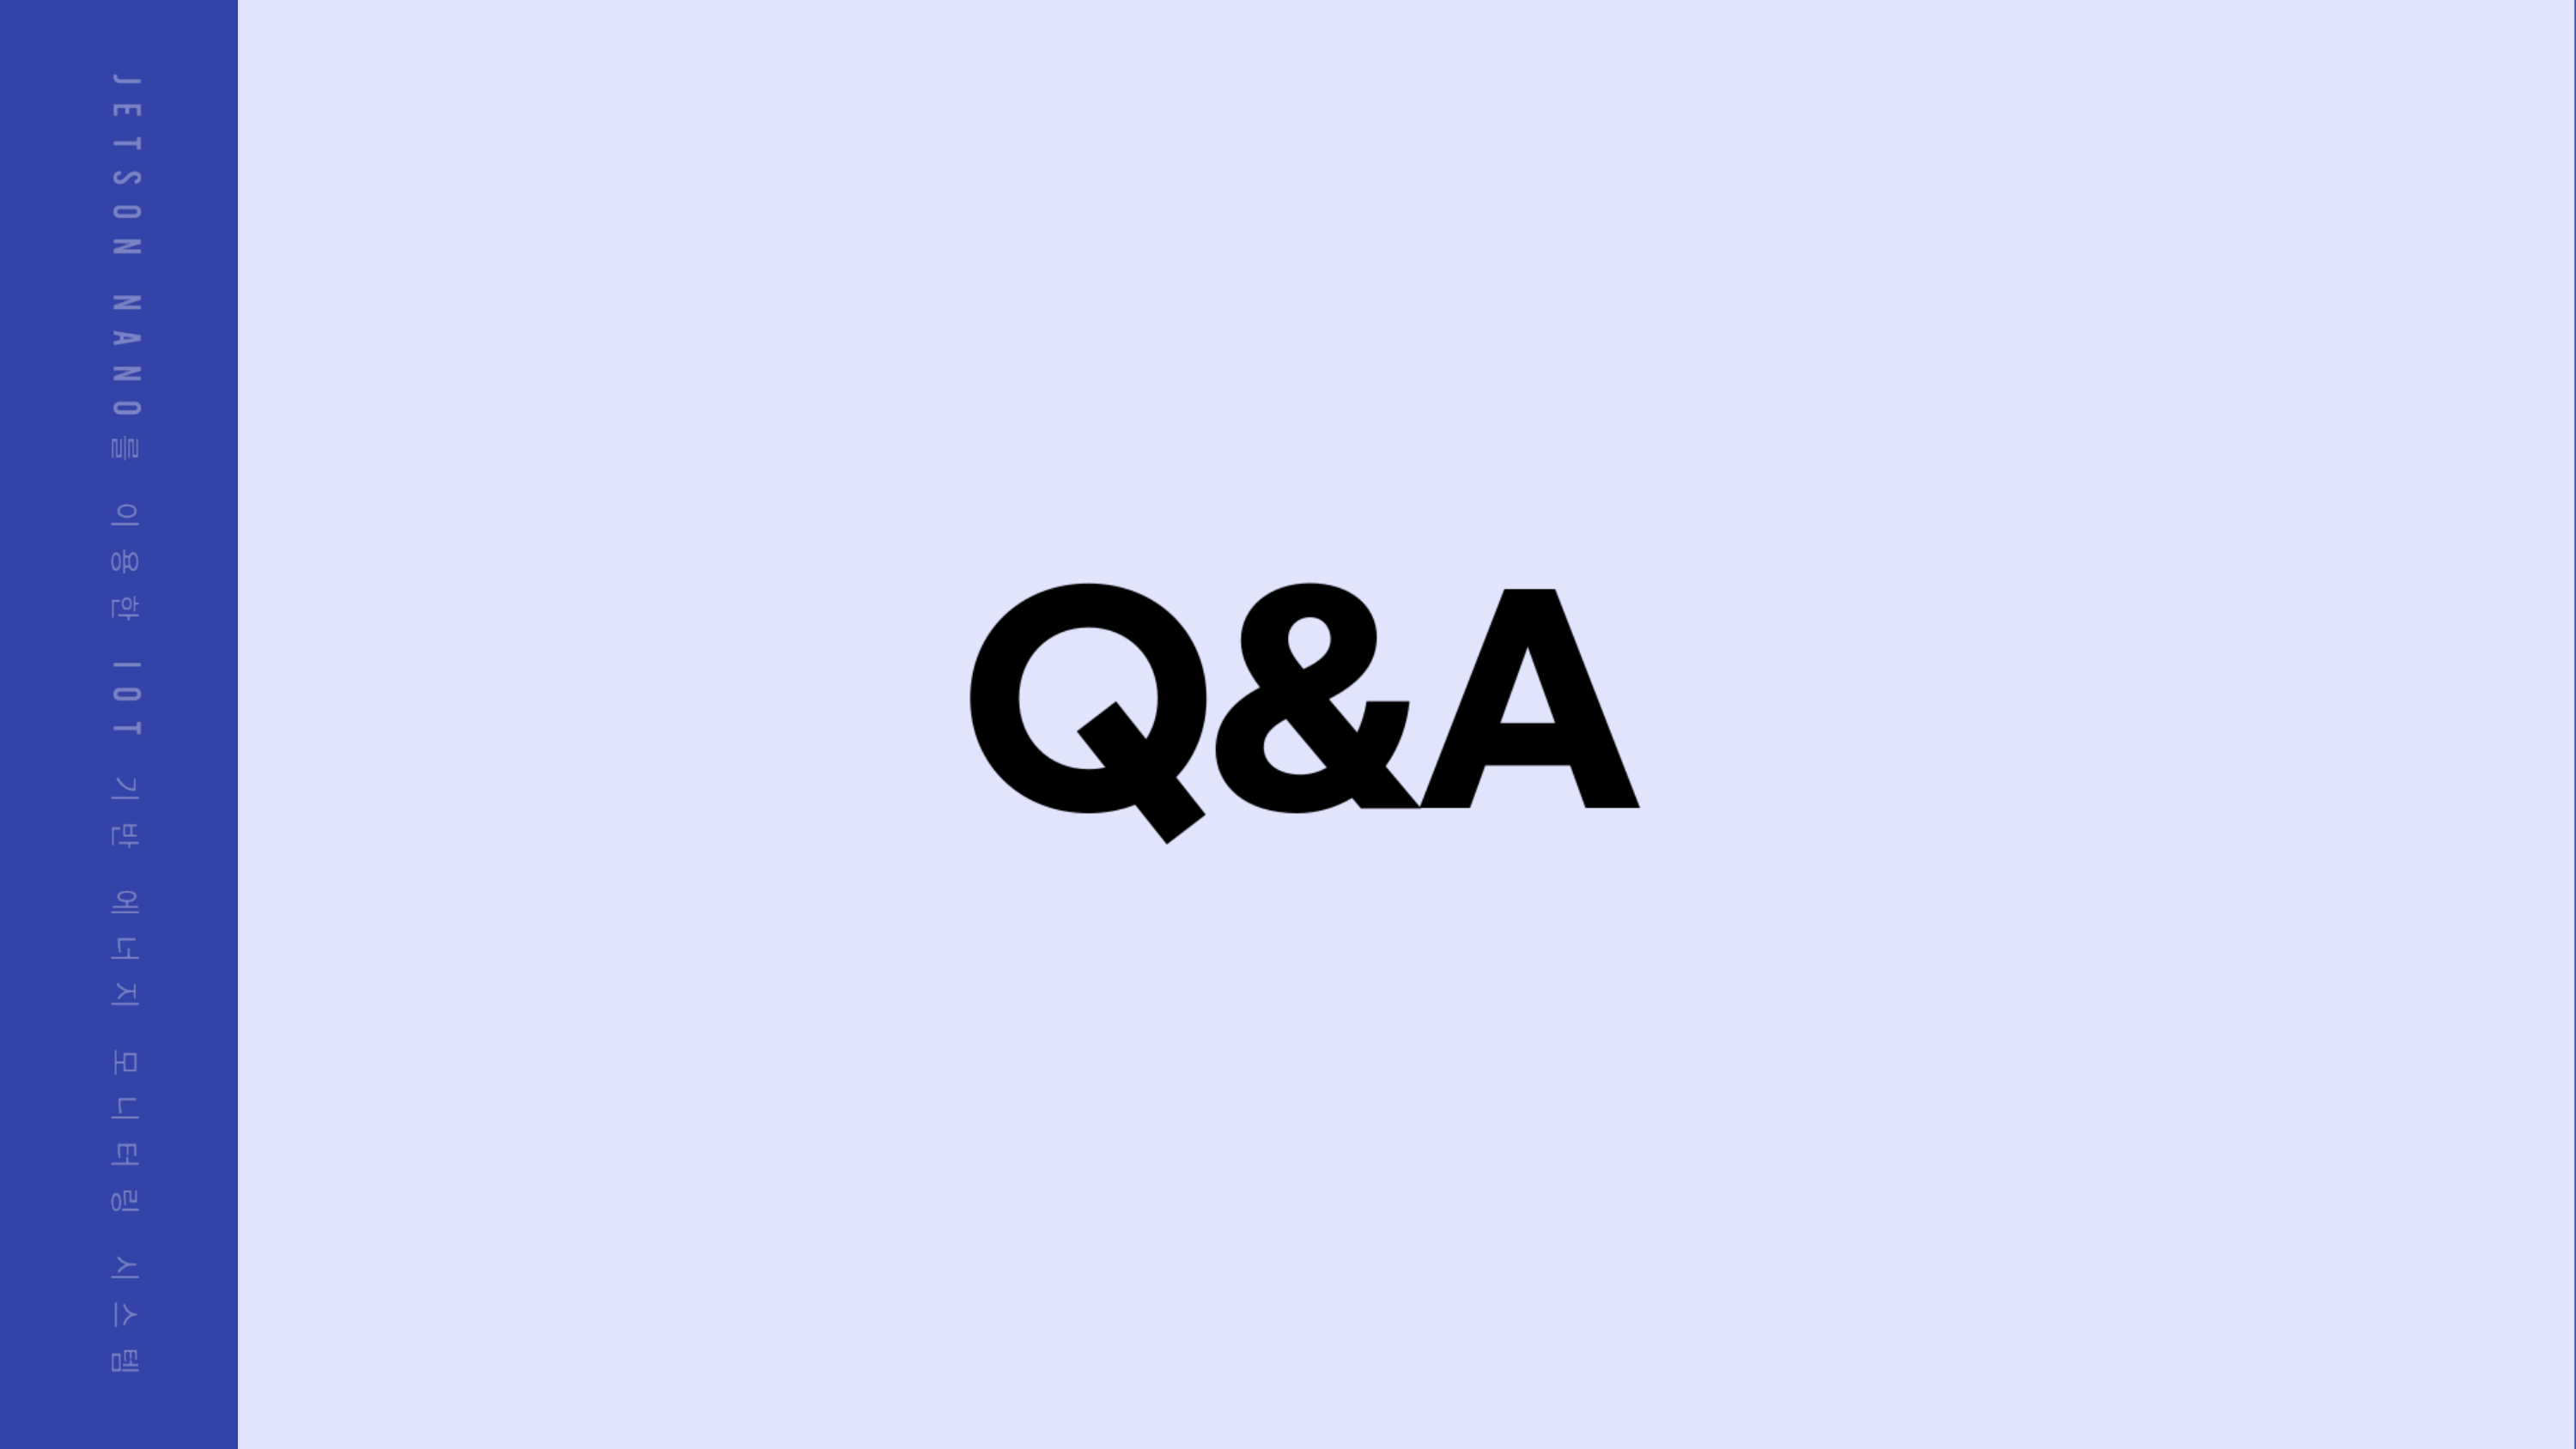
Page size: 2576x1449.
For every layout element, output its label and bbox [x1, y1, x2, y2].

picture [920, 495, 1761, 967]
picture [0, 36, 800, 1385]
text_box [238, 0, 2576, 1449]
